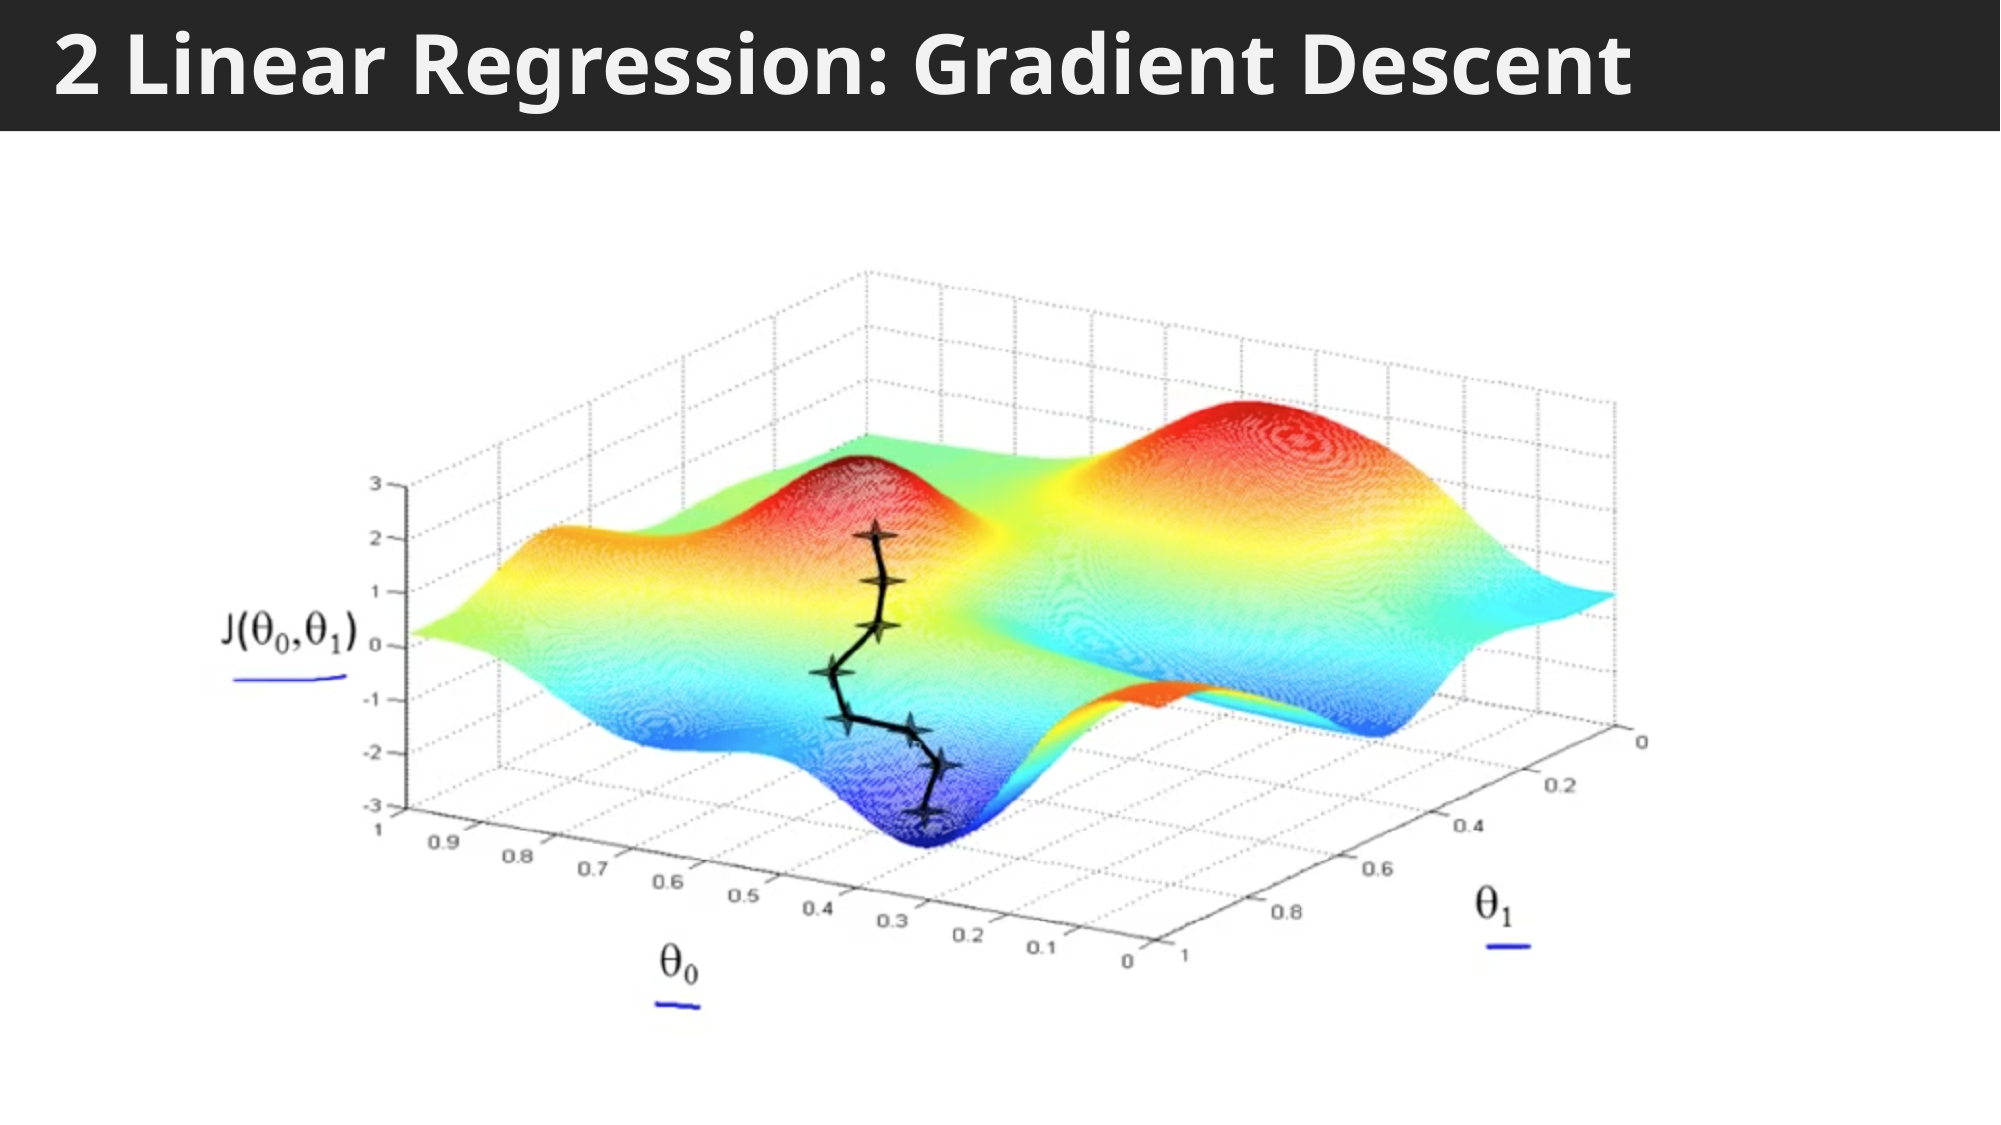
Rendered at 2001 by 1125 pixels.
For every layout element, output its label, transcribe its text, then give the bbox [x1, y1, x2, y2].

picture [172, 199, 1763, 1041]
title 2 Linear Regression: Gradient Descent [39, 15, 1969, 116]
